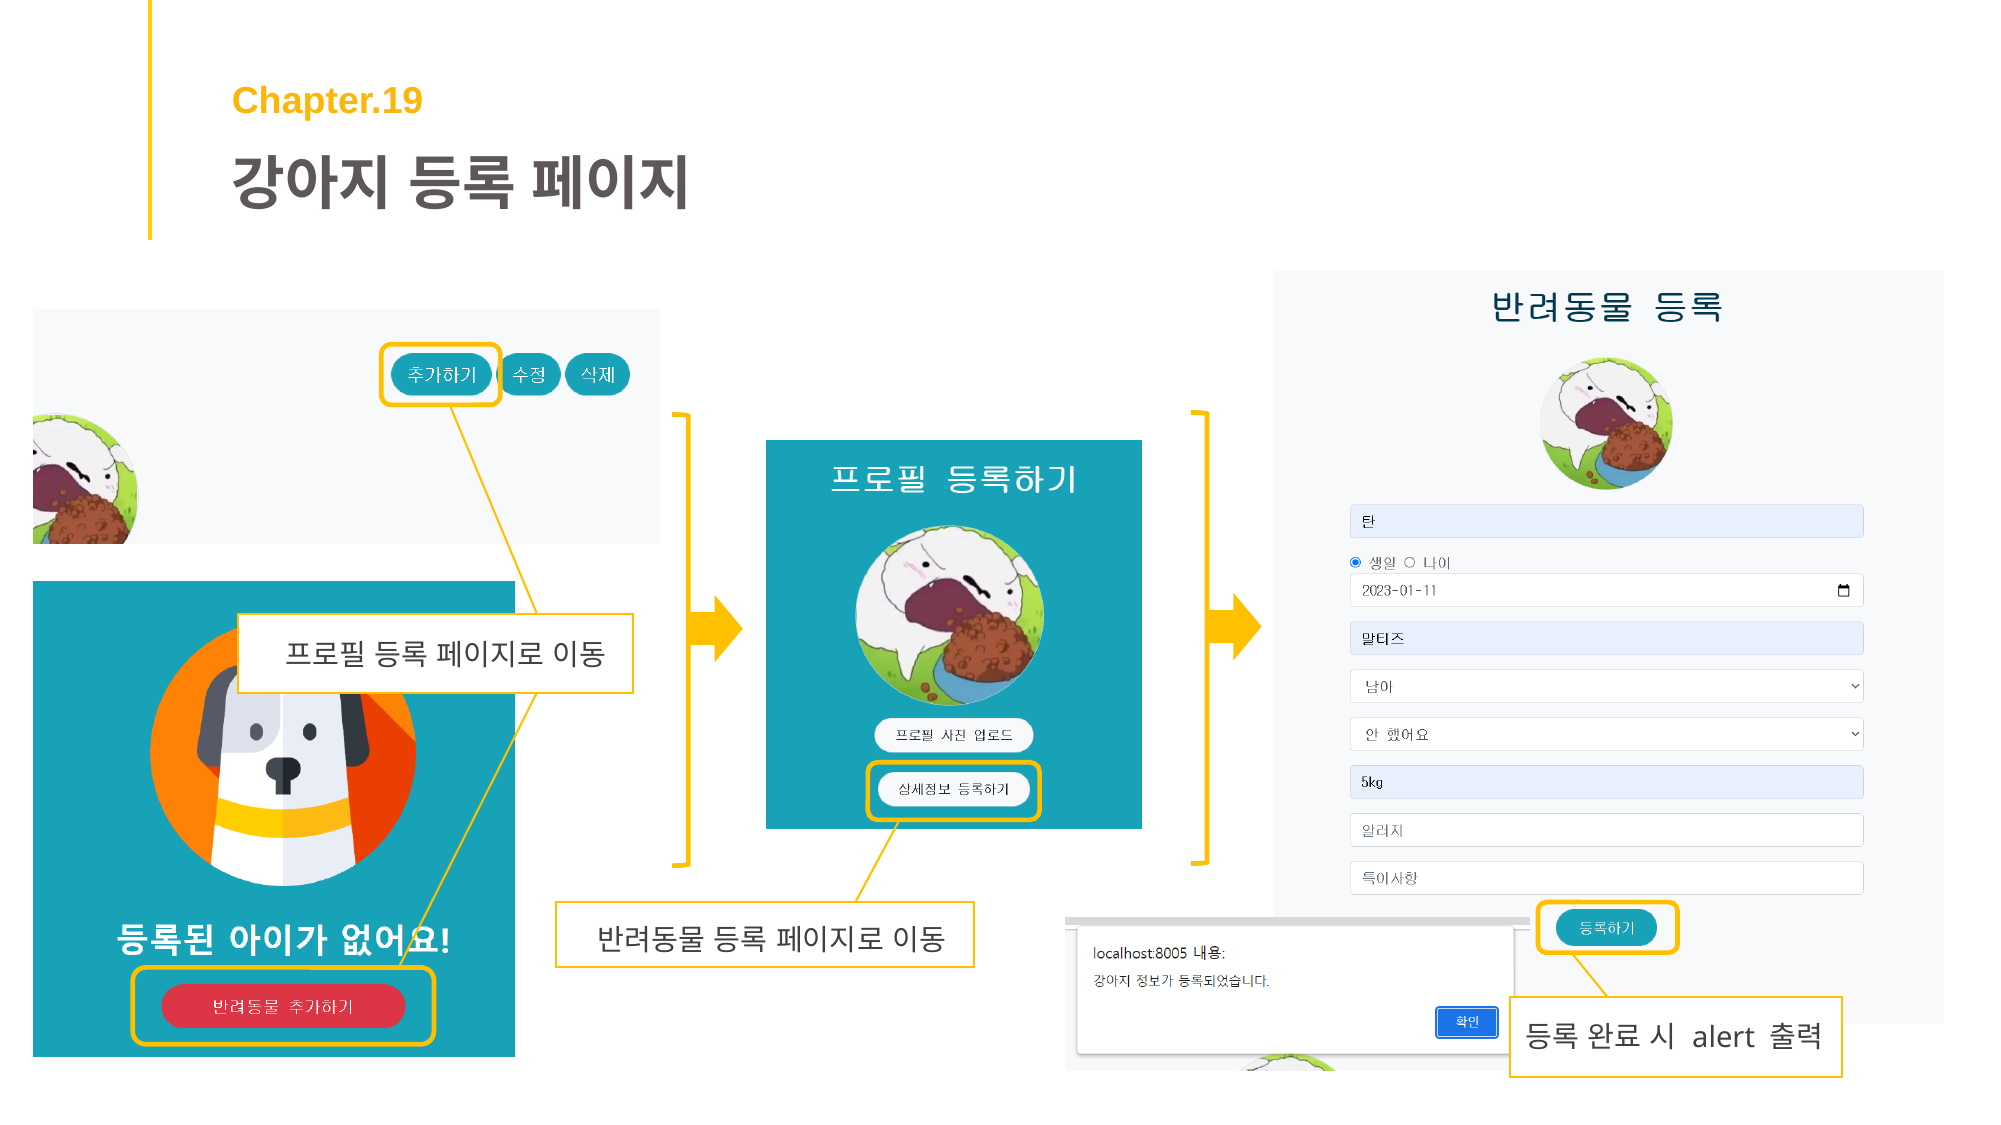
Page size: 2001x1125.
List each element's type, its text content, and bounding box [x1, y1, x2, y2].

picture [1065, 271, 1944, 1071]
picture [766, 440, 1142, 829]
text_box [1509, 1061, 1843, 1078]
text_box 프로필 등록 페이지로 이동 [516, 629, 623, 679]
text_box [449, 405, 537, 614]
text_box [516, 613, 634, 694]
text_box 등록 완료 시 alert 출력 [1530, 1024, 1868, 1061]
text_box [672, 413, 689, 867]
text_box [854, 818, 901, 905]
picture [33, 581, 516, 1057]
text_box Chapter.19 [217, 68, 1044, 129]
text_box [1207, 592, 1262, 661]
text_box [688, 594, 743, 663]
text_box 반려동물 등록 페이지로 이동 [582, 913, 962, 964]
text_box [555, 901, 975, 968]
text_box [1191, 411, 1208, 865]
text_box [398, 692, 537, 968]
text_box 강아지 등록 페이지 [217, 138, 1783, 224]
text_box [1571, 952, 1608, 998]
picture [33, 309, 660, 544]
